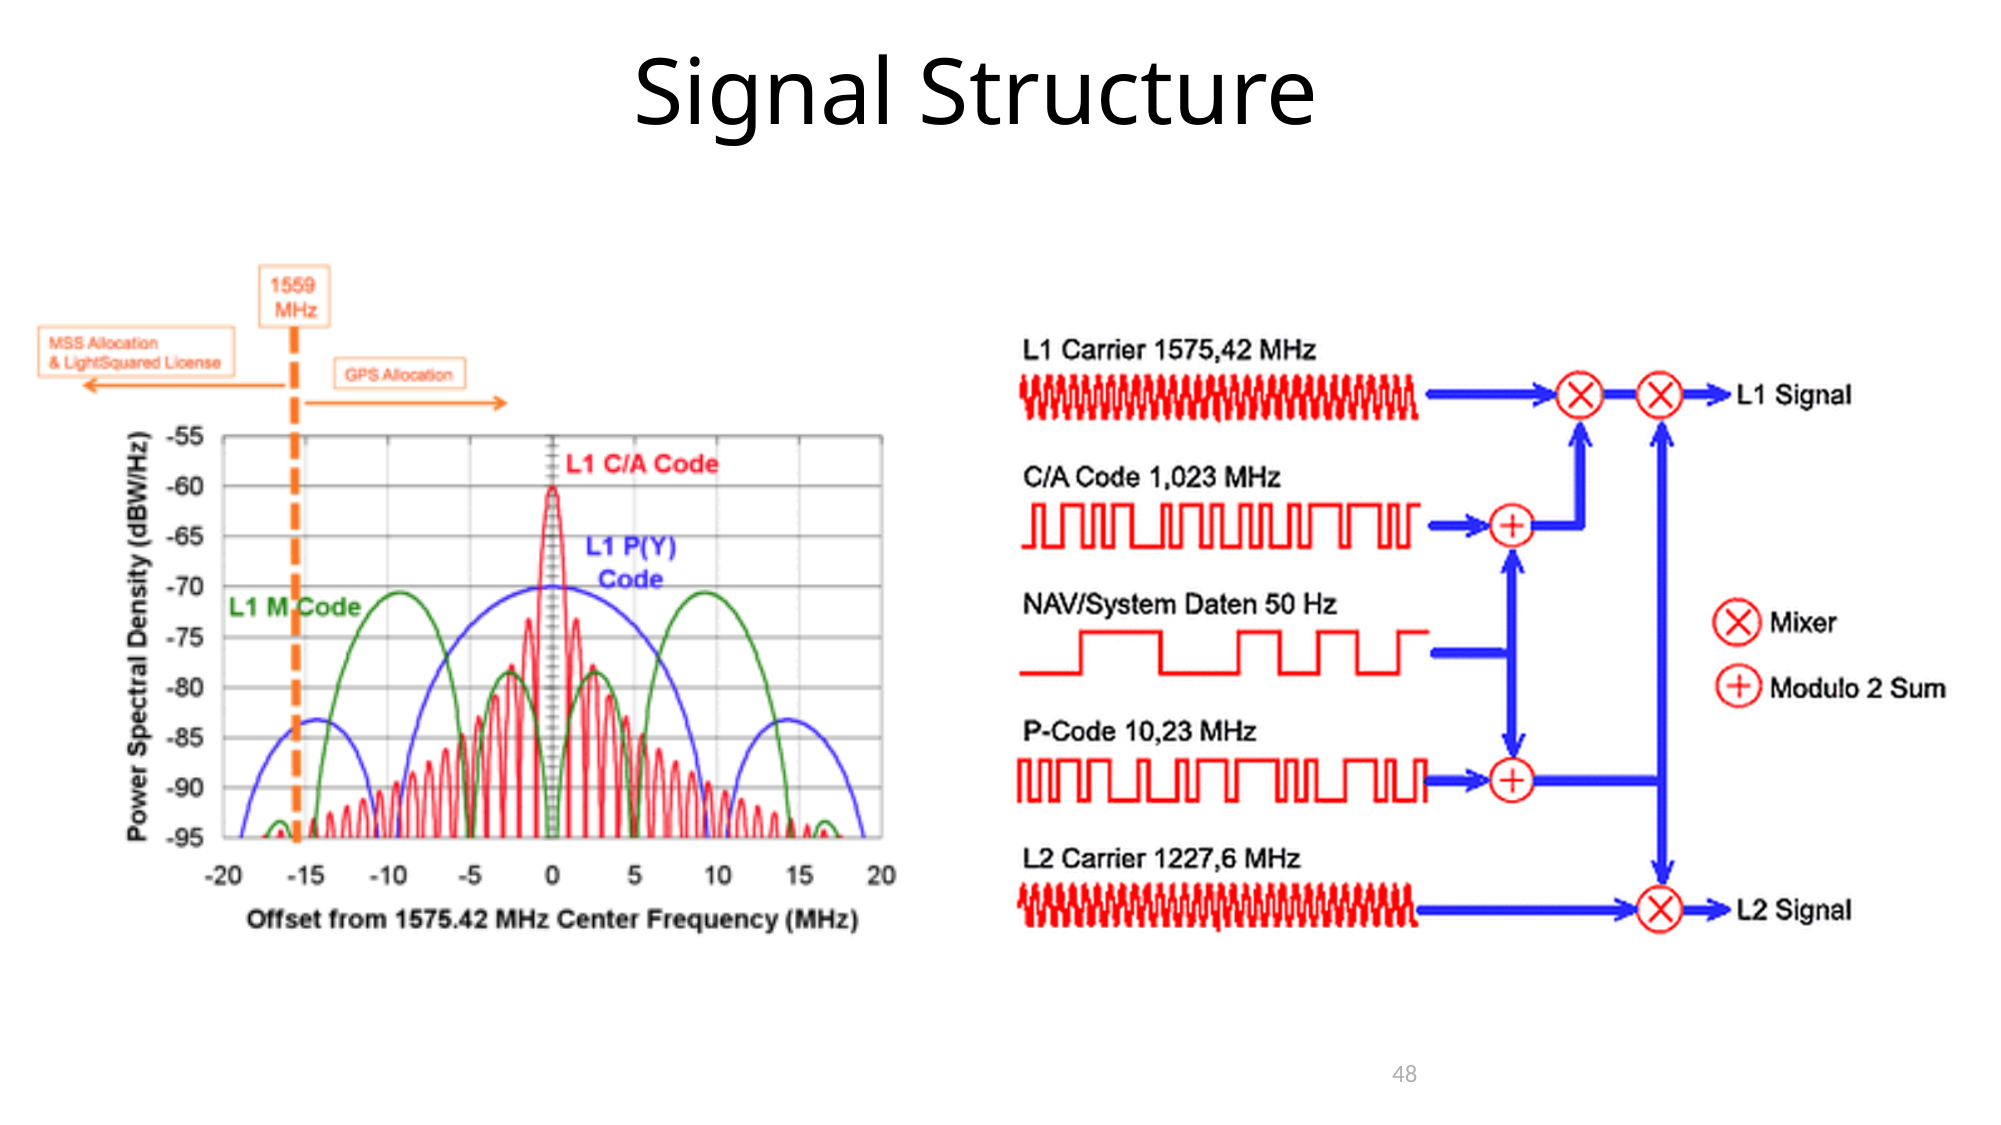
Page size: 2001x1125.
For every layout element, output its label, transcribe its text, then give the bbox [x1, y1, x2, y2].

slide_number 48 [1074, 957, 1425, 1125]
text_box Signal Structure [30, 25, 1922, 151]
picture [1003, 320, 1958, 957]
picture [28, 252, 917, 945]
